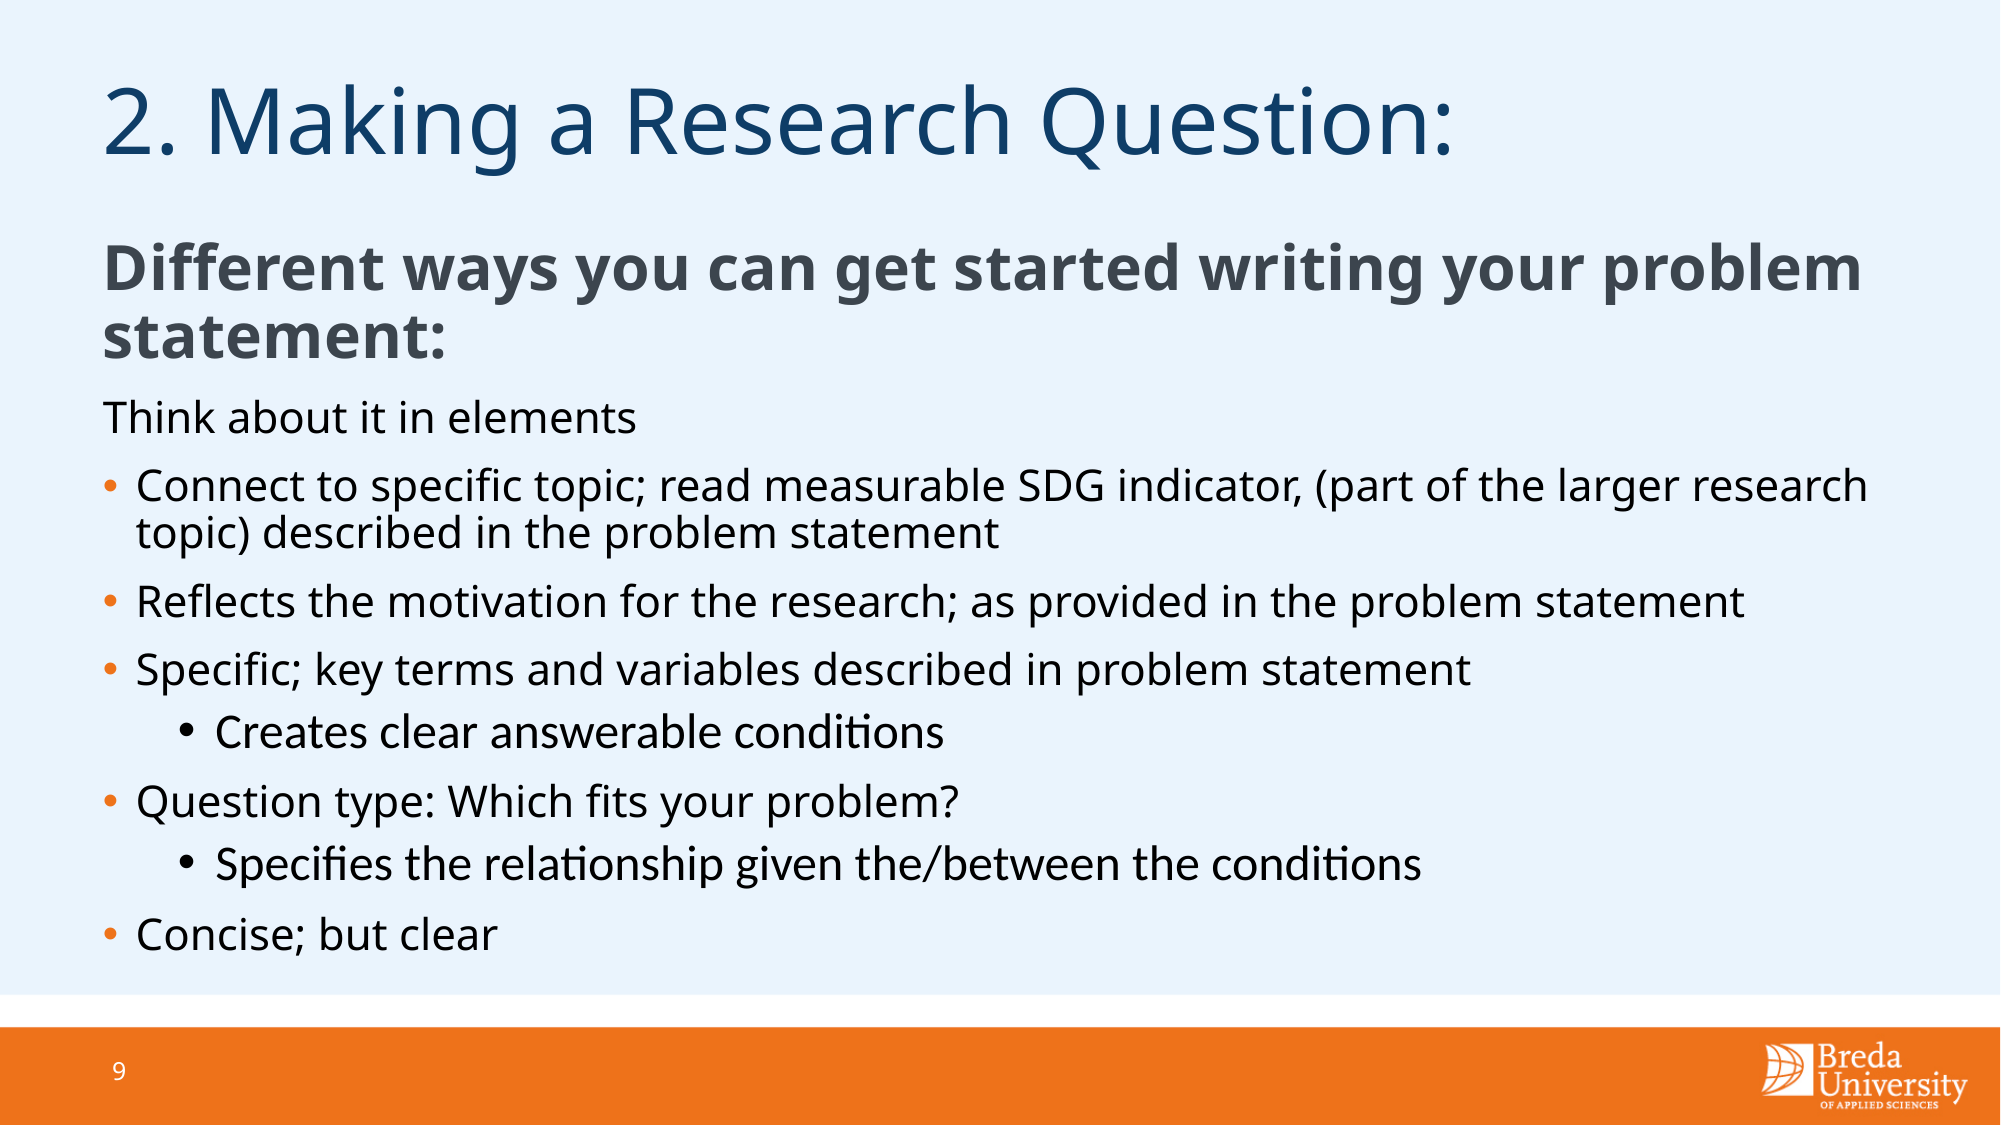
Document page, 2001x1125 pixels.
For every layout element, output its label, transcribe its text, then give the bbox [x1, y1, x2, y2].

list Think about it in elements Connect to specific topic; read measurable SDG indicator, (part of the larger research topic) described in the problem statement Reflects the motivation for the research; as provided in the problem statement Specific; key terms and variables described in problem statement Creates clear answerable conditions Question type: Which fits your problem? Specifies the relationship given the/between the conditions Concise; but clear [88, 388, 1917, 922]
slide_number 9 [97, 1042, 198, 1103]
title 2. Making a Research Question: [88, 67, 1917, 210]
picture [0, 0, 2001, 1125]
list Different ways you can get started writing your problem statement: [88, 229, 1917, 307]
